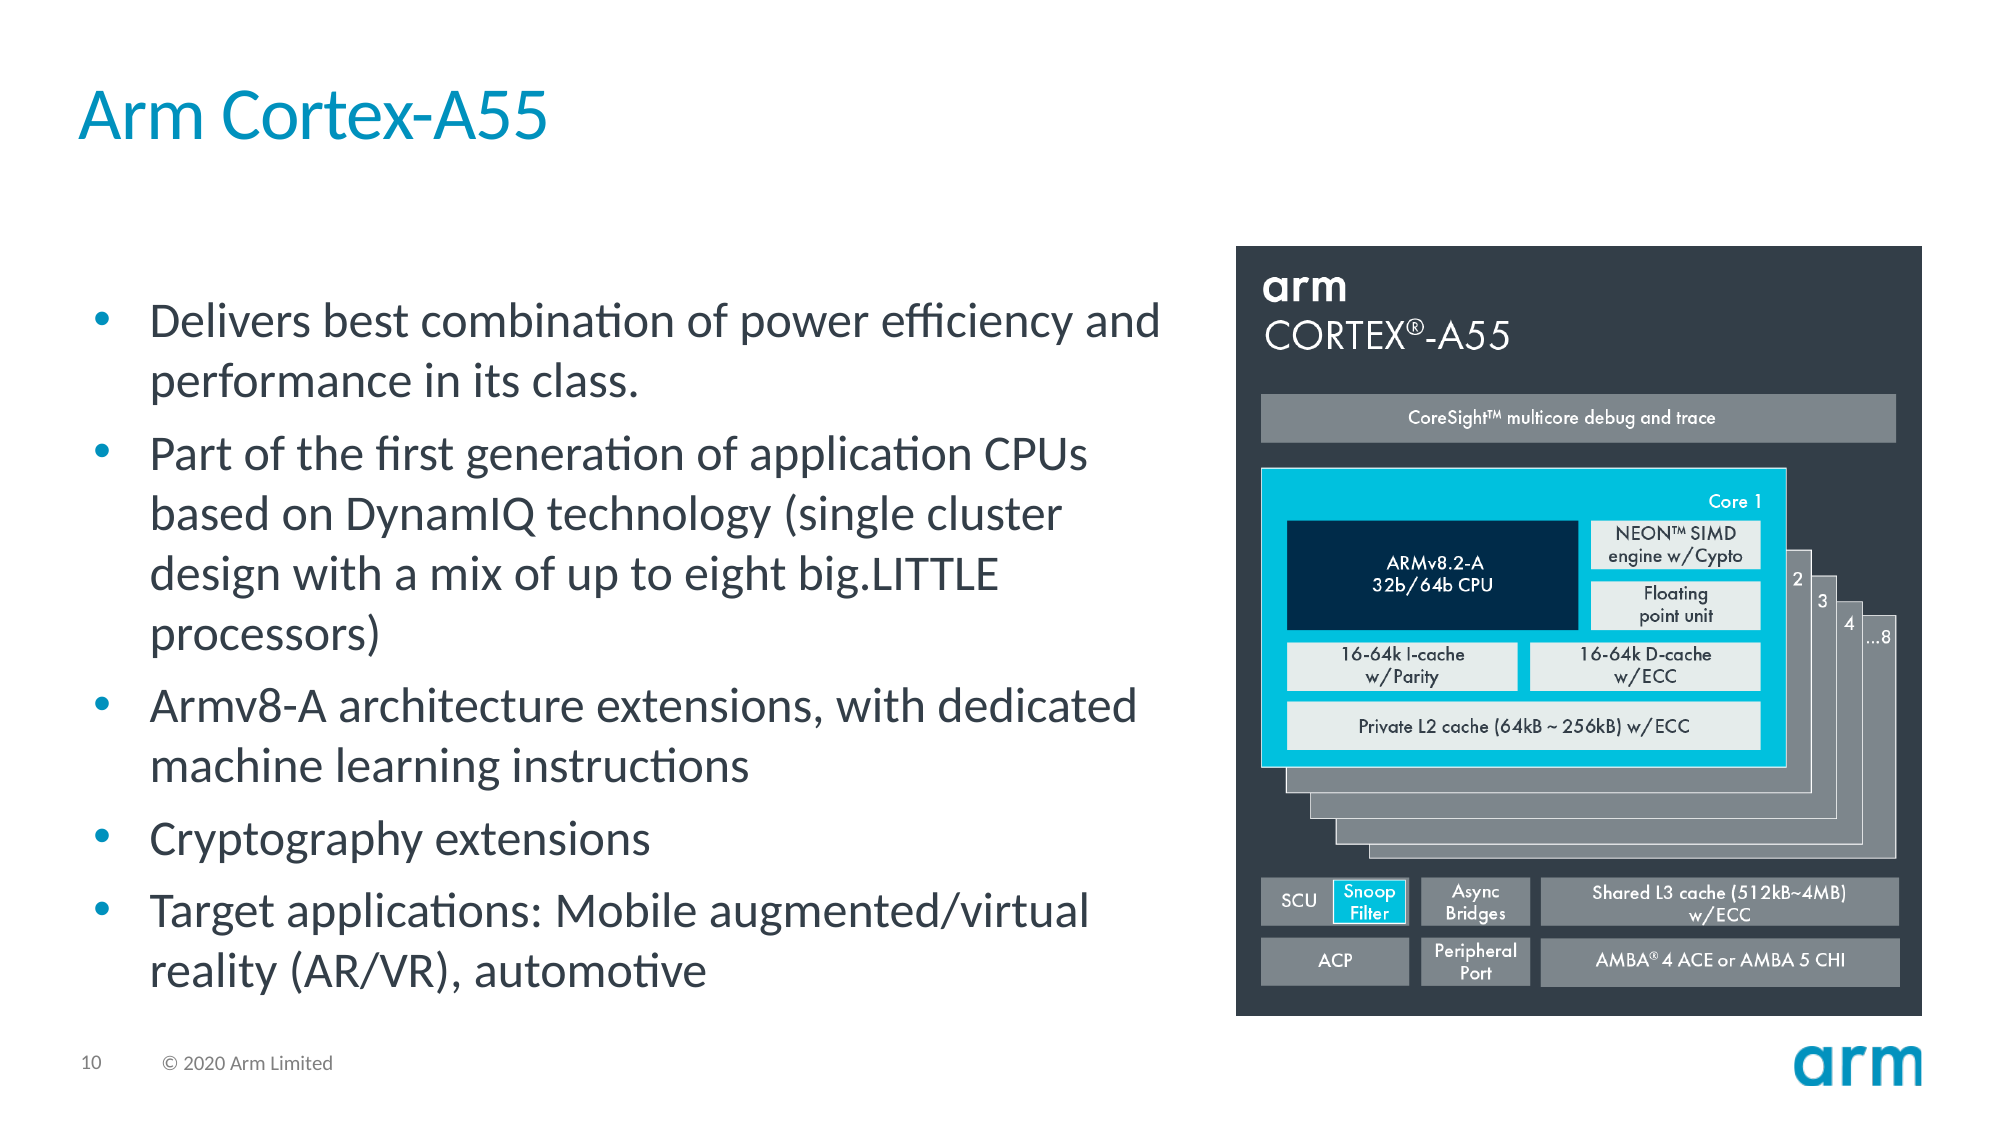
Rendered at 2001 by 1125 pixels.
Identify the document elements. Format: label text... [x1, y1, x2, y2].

text_box Delivers best combination of power efficiency and performance in its class. Part of the first generation of application CPUs based on DynamIQ technology (single cluster design with a mix of up to eight big.LITTLE processors) Armv8-A architecture extensions, with dedicated machine learning instructions Cryptography extensions Target applications: Mobile augmented/virtual reality (AR/VR), automotive [78, 280, 1215, 969]
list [1236, 246, 1922, 1016]
title Arm Cortex-A55 [78, 78, 1922, 163]
